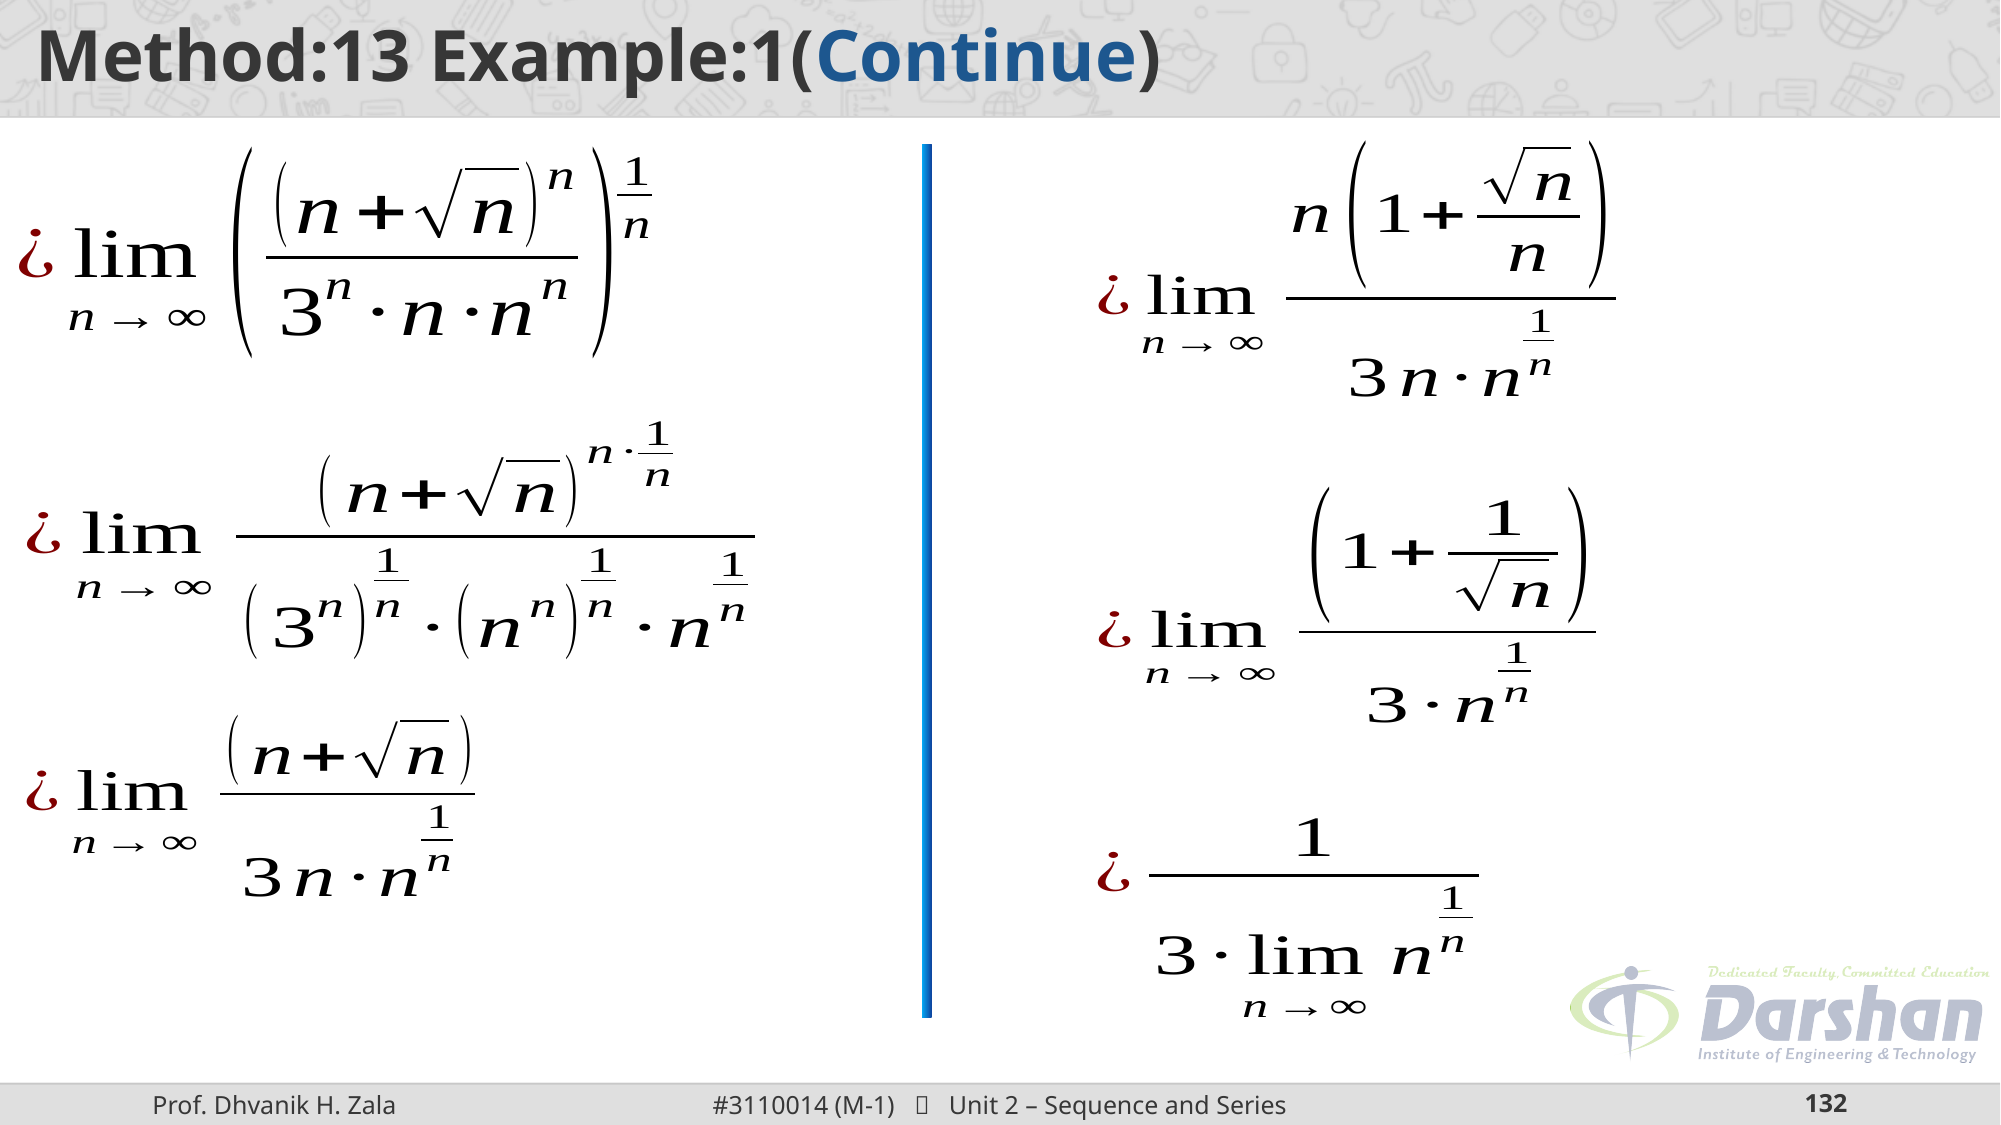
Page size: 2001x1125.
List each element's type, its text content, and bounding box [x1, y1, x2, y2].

text_box Therefore, by limit comparison test both the series are convergent or divergent [1570, 966, 1990, 1063]
text_box [921, 143, 933, 1018]
